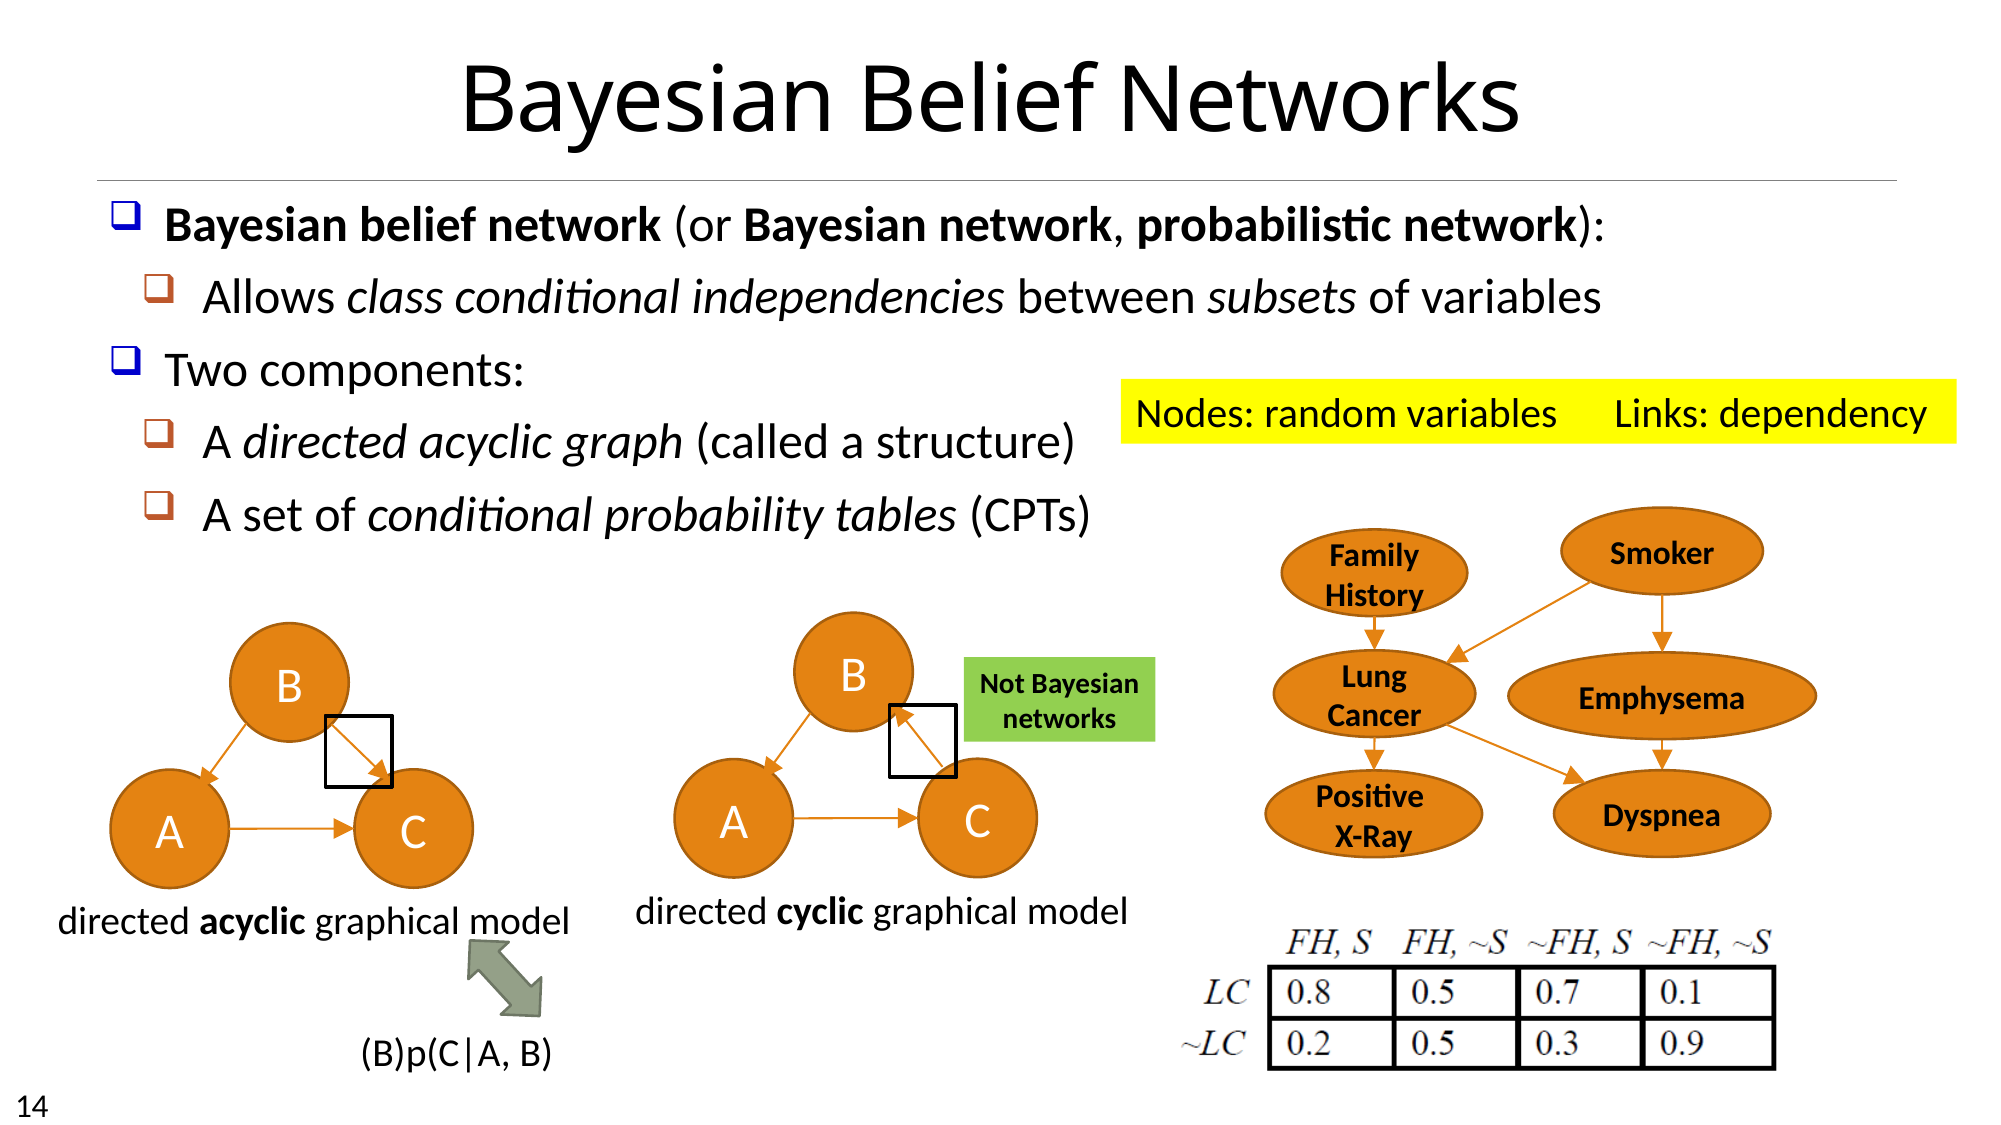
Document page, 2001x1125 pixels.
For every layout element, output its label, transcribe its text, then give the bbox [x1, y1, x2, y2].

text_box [617, 612, 1156, 942]
picture [1178, 921, 1780, 1076]
list Bayesian belief network (or Bayesian network, probabilistic network): Allows class conditional independencies between subsets of variables Two components: A directed acyclic graph (called a structure) A set of conditional probability tables (CPTs) [93, 183, 1640, 696]
text_box [467, 959, 543, 1018]
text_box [1265, 507, 1817, 858]
title Bayesian Belief Networks [57, 47, 1923, 158]
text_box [39, 622, 589, 952]
text_box Nodes: random variables Links: dependency [1120, 378, 1957, 444]
